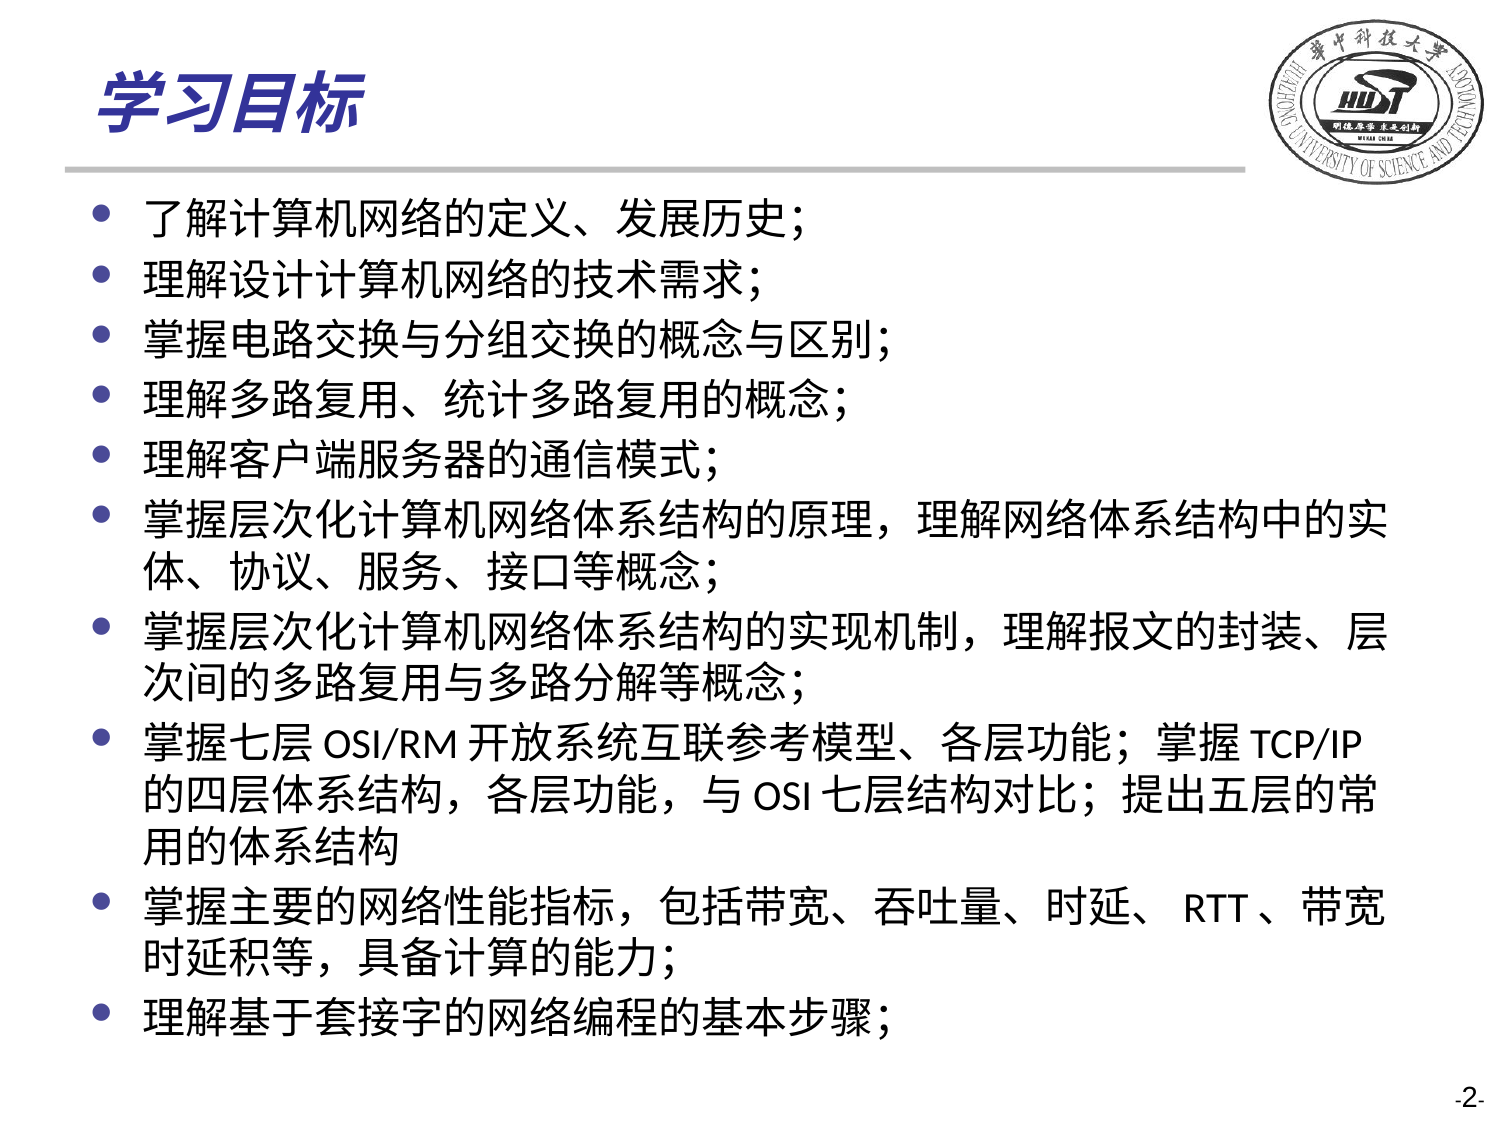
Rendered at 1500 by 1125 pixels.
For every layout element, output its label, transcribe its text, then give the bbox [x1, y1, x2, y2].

title 学习目标 [76, 42, 1315, 160]
slide_number -2- [1149, 1070, 1500, 1125]
list 了解计算机网络的定义、发展历史； 理解设计计算机网络的技术需求； 掌握电路交换与分组交换的概念与区别； 理解多路复用、统计多路复用的概念； 理解客户端服务器的通信模式； 掌握层次化计算机网络体系结构的原理，理解网络体系结构中的实体、协议、服务、接口等概念； 掌握层次化计算机网络体系结构的实现机制，理解报文的封装、层次间的多路复用与多路分解等概念； 掌握七层OSI/RM开放系统互联参考模型、各层功能；掌握TCP/IP的四层体系结构，各层功能，与OSI七层结构对比；提出五层的常用的体系结构 掌握主要的网络性能指标，包括带宽、吞吐量、时延、RTT、带宽时延积等，具备计算的能力； 理解基于套接字的网络编程的基本步骤； [75, 184, 1425, 1059]
picture [1257, 18, 1489, 185]
